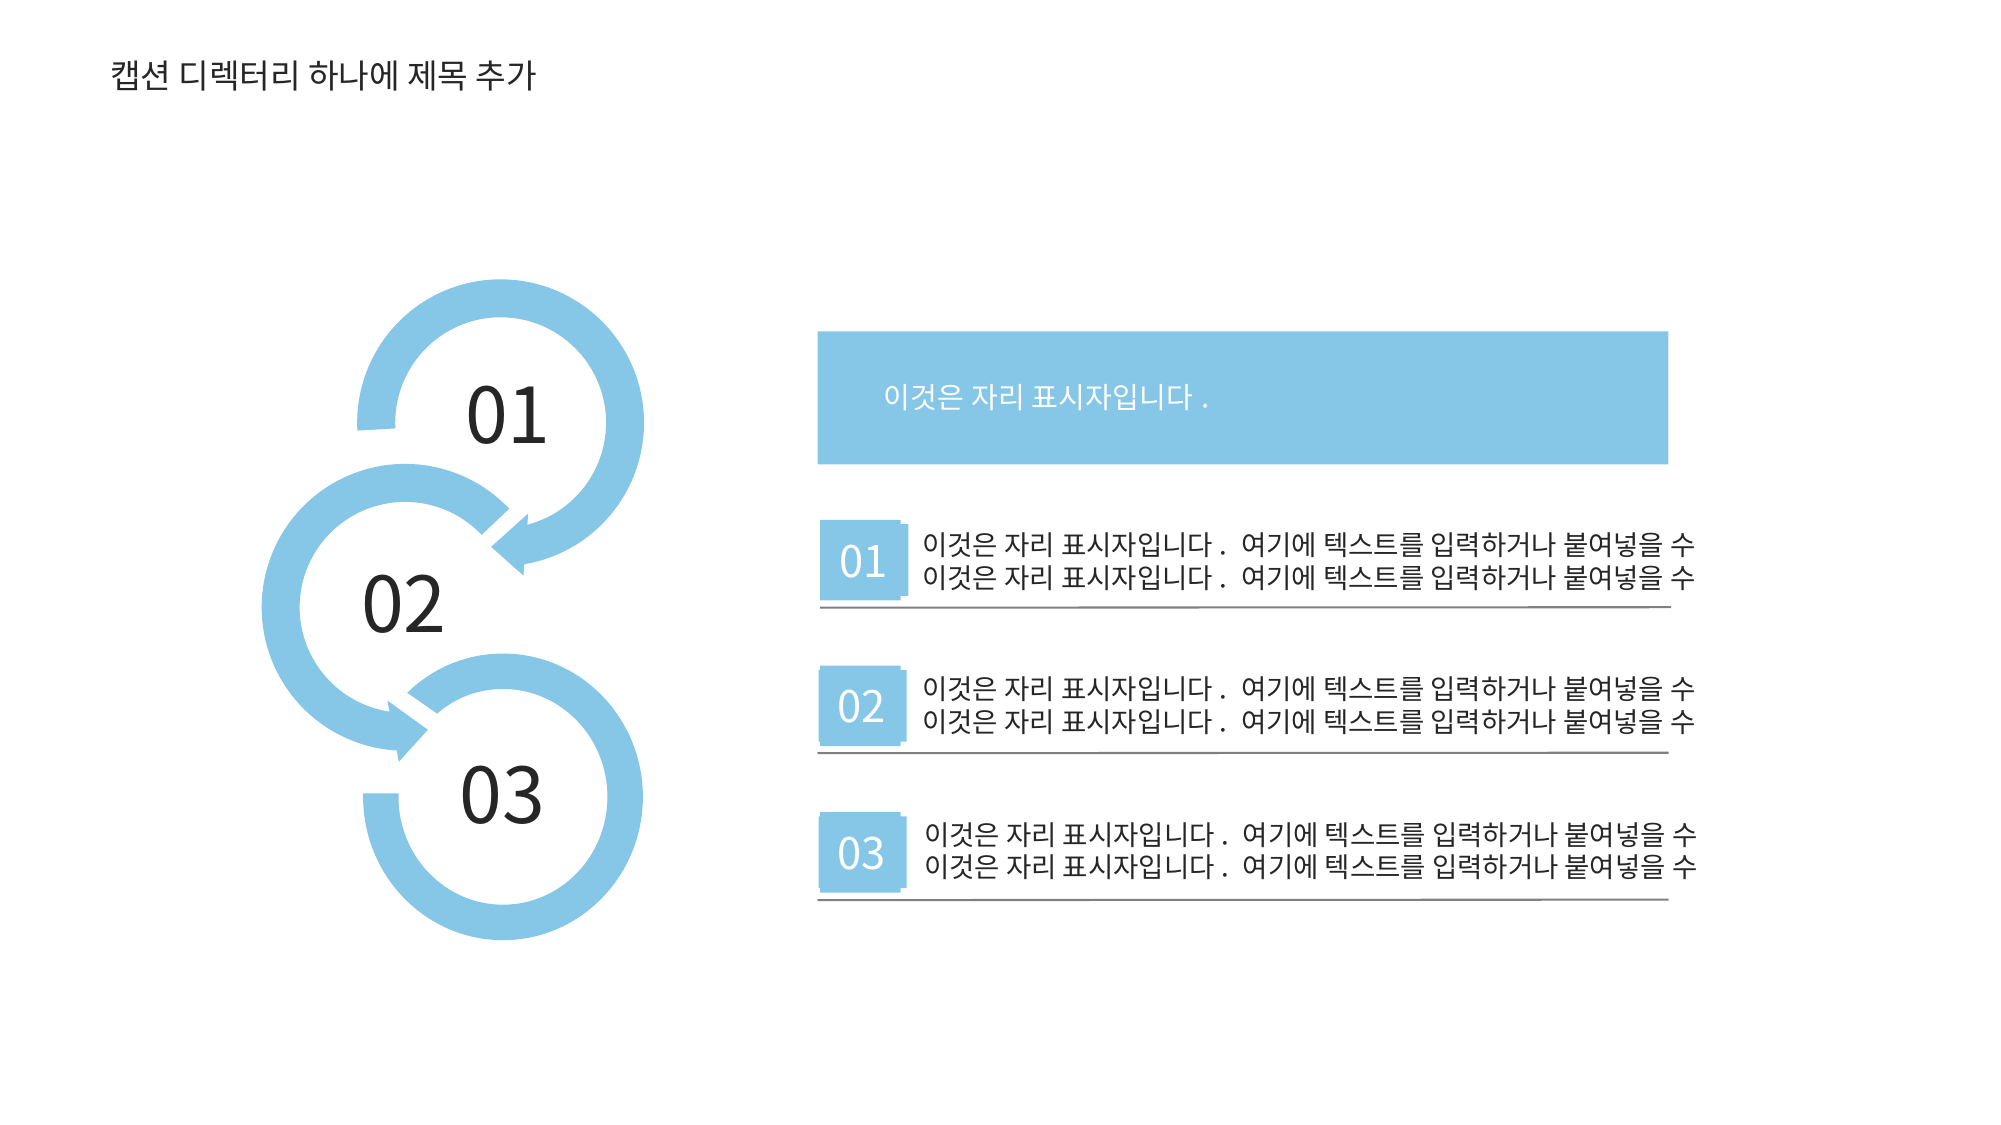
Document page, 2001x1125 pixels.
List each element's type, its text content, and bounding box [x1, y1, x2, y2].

text_box 캡션 디렉터리 하나에 제목 추가 [9, 48, 639, 103]
text_box 이것은 자리 표시자입니다. 여기에 텍스트를 입력하거나 붙여넣을 수 이것은 자리 표시자입니다. 여기에 텍스트를 입력하거나 붙여넣을 수 [1669, 662, 1742, 749]
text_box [249, 267, 1669, 941]
text_box 이것은 자리 표시자입니다. 여기에 텍스트를 입력하거나 붙여넣을 수 이것은 자리 표시자입니다. 여기에 텍스트를 입력하거나 붙여넣을 수 [1669, 807, 1744, 894]
text_box 이것은 자리 표시자입니다. 여기에 텍스트를 입력하거나 붙여넣을 수 이것은 자리 표시자입니다. 여기에 텍스트를 입력하거나 붙여넣을 수 [1669, 518, 1742, 605]
